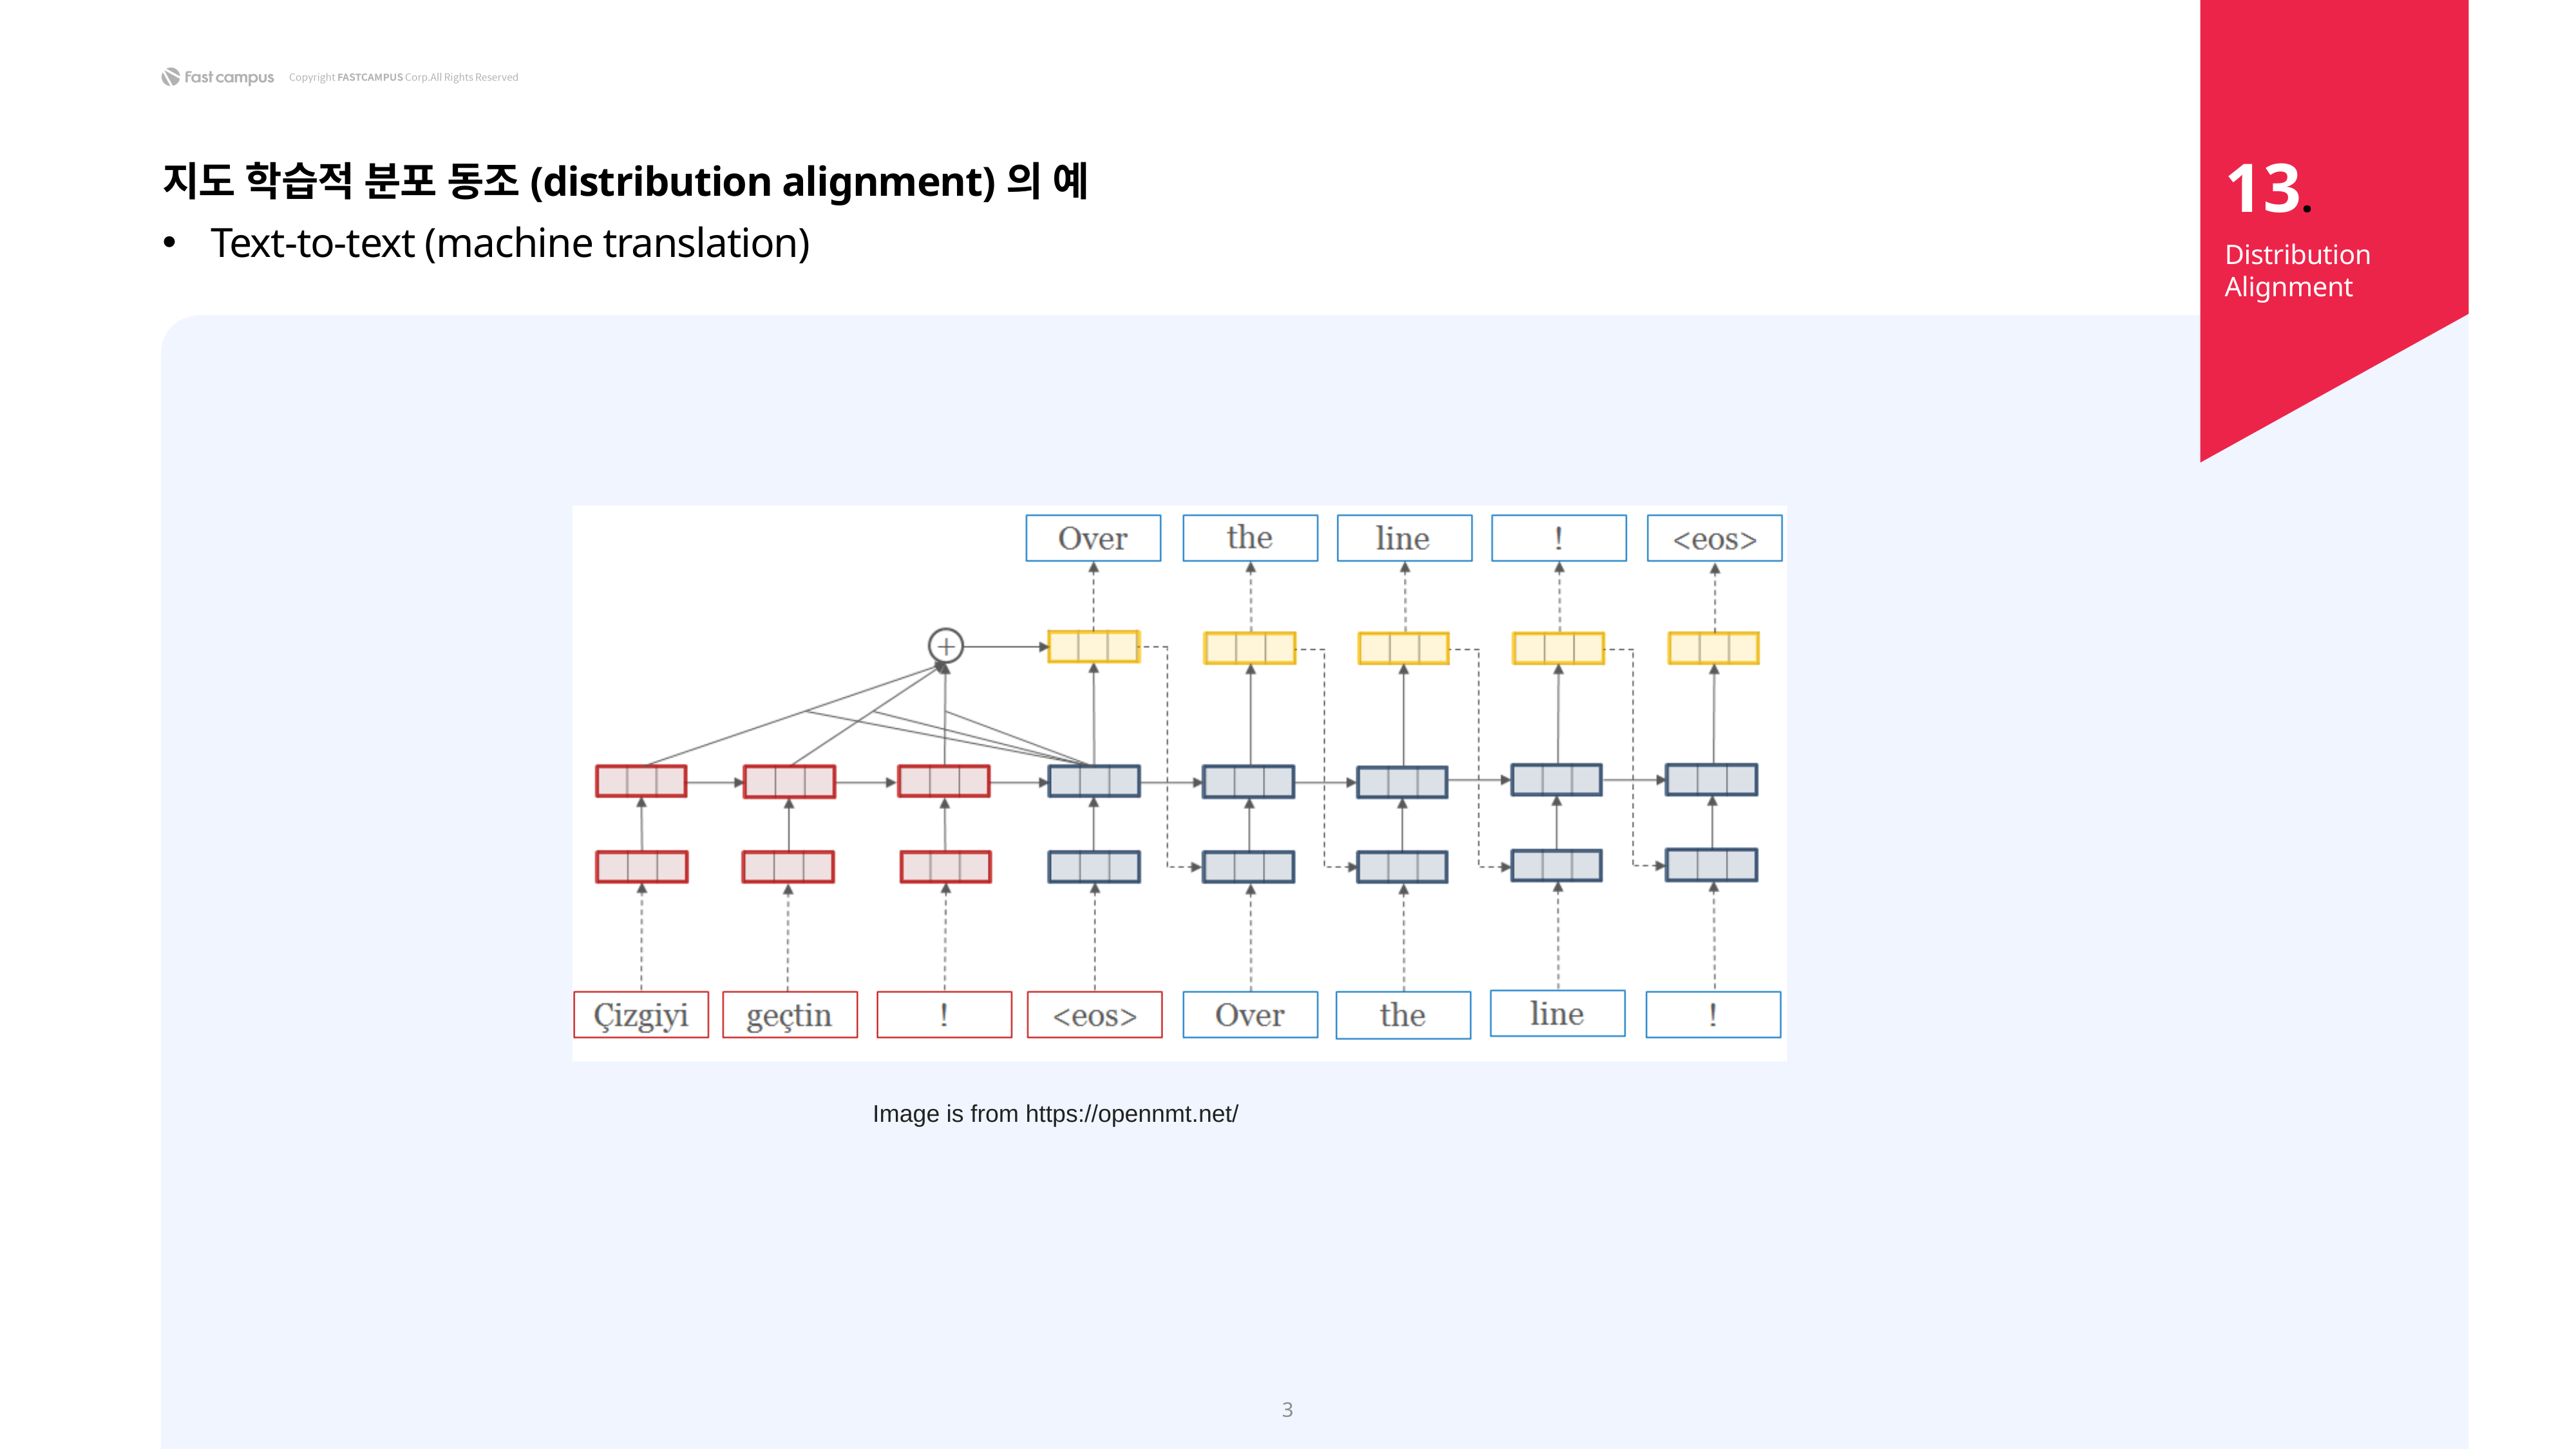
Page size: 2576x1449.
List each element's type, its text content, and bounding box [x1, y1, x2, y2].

slide_number 3 [998, 1372, 1578, 1449]
picture [0, 0, 2576, 1449]
text_box 13. [2200, 148, 2469, 232]
text_box Image is from https://opennmt.net/ [863, 1093, 1378, 1132]
text_box 지도 학습적 분포 동조(distribution alignment)의 예 Text-to-text (machine translation) [160, 154, 1904, 267]
text_box Distribution Alignment [2200, 232, 2469, 346]
